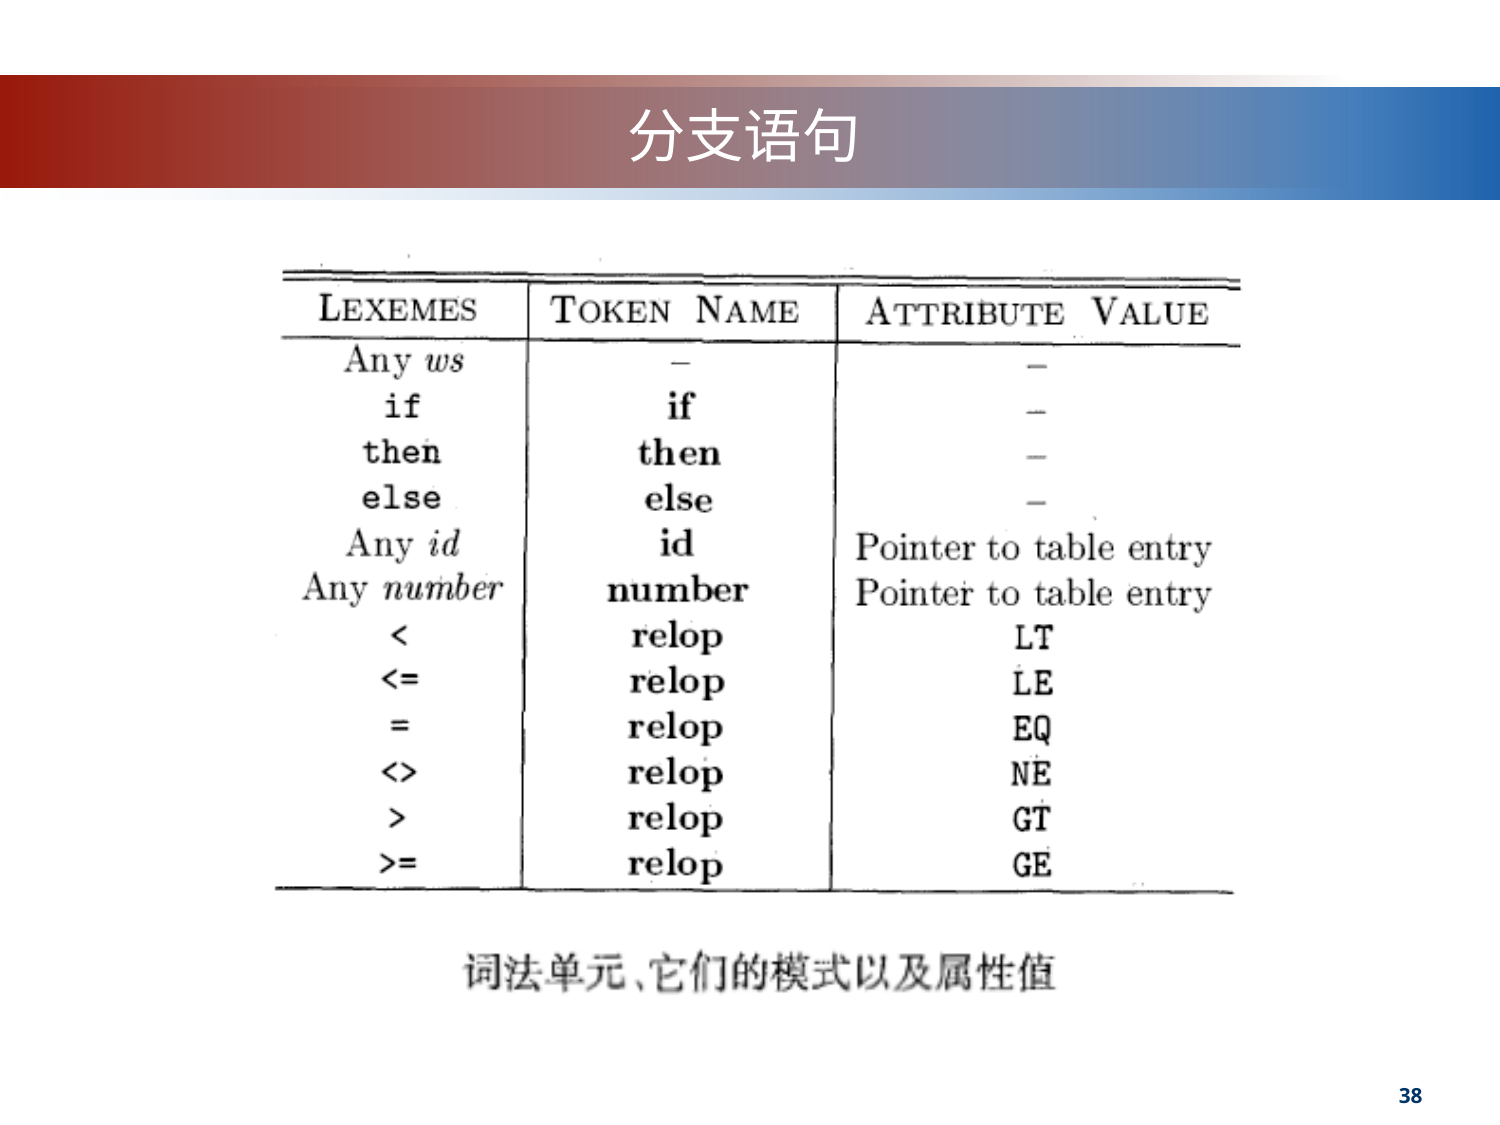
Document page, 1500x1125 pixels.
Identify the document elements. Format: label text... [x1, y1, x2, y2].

title 分支语句 [137, 87, 1351, 181]
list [249, 249, 1276, 923]
slide_number 38 [1087, 1074, 1438, 1117]
picture [449, 937, 1071, 1013]
